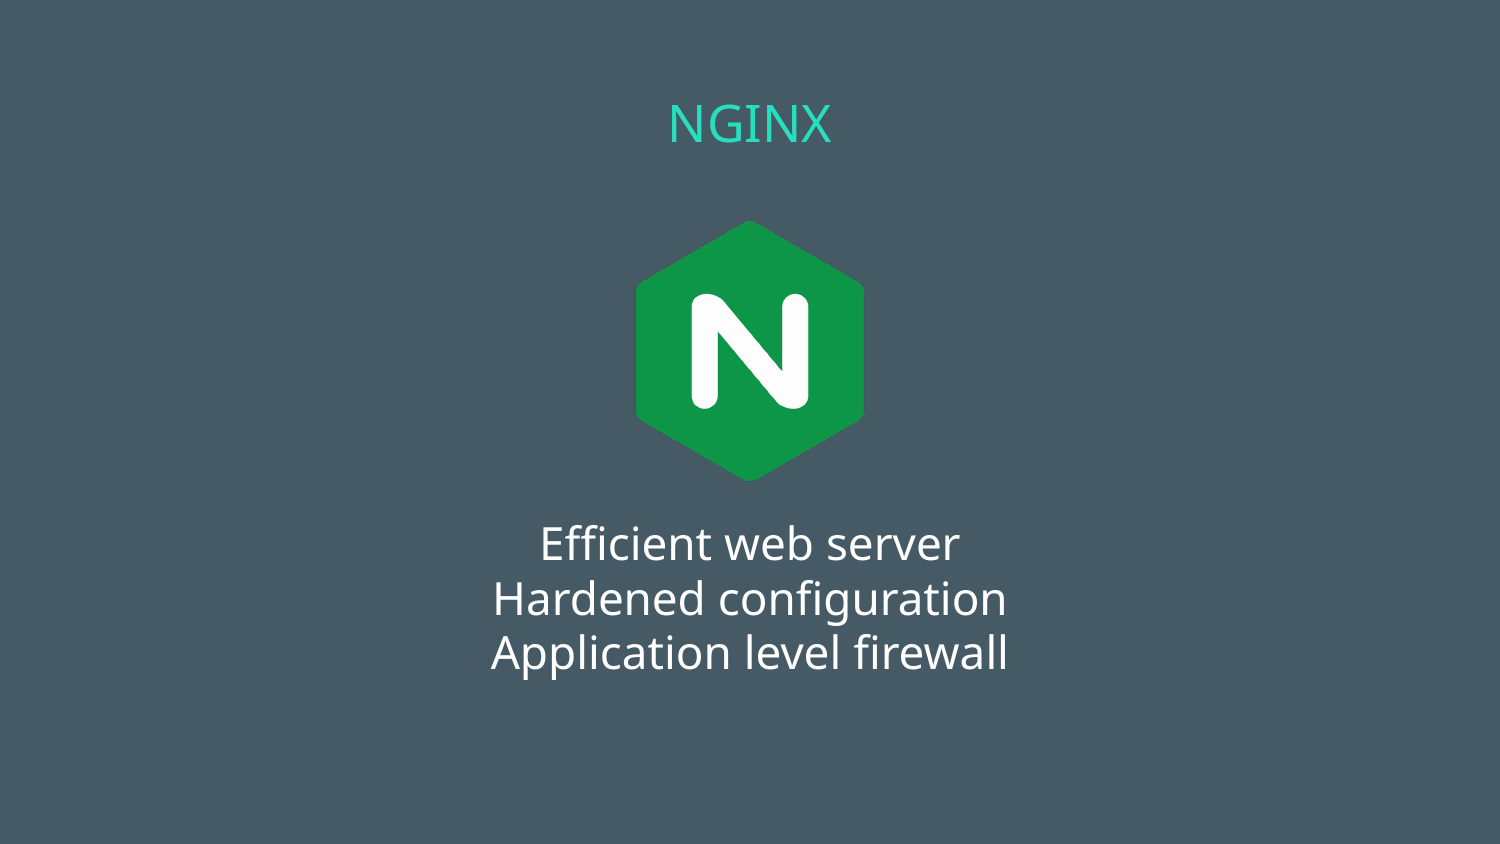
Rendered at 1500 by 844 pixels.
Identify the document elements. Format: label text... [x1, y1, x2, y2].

title NGINX [116, 76, 1383, 169]
picture [627, 216, 873, 487]
list Efficient web server Hardened configuration Application level firewall [116, 312, 1383, 844]
